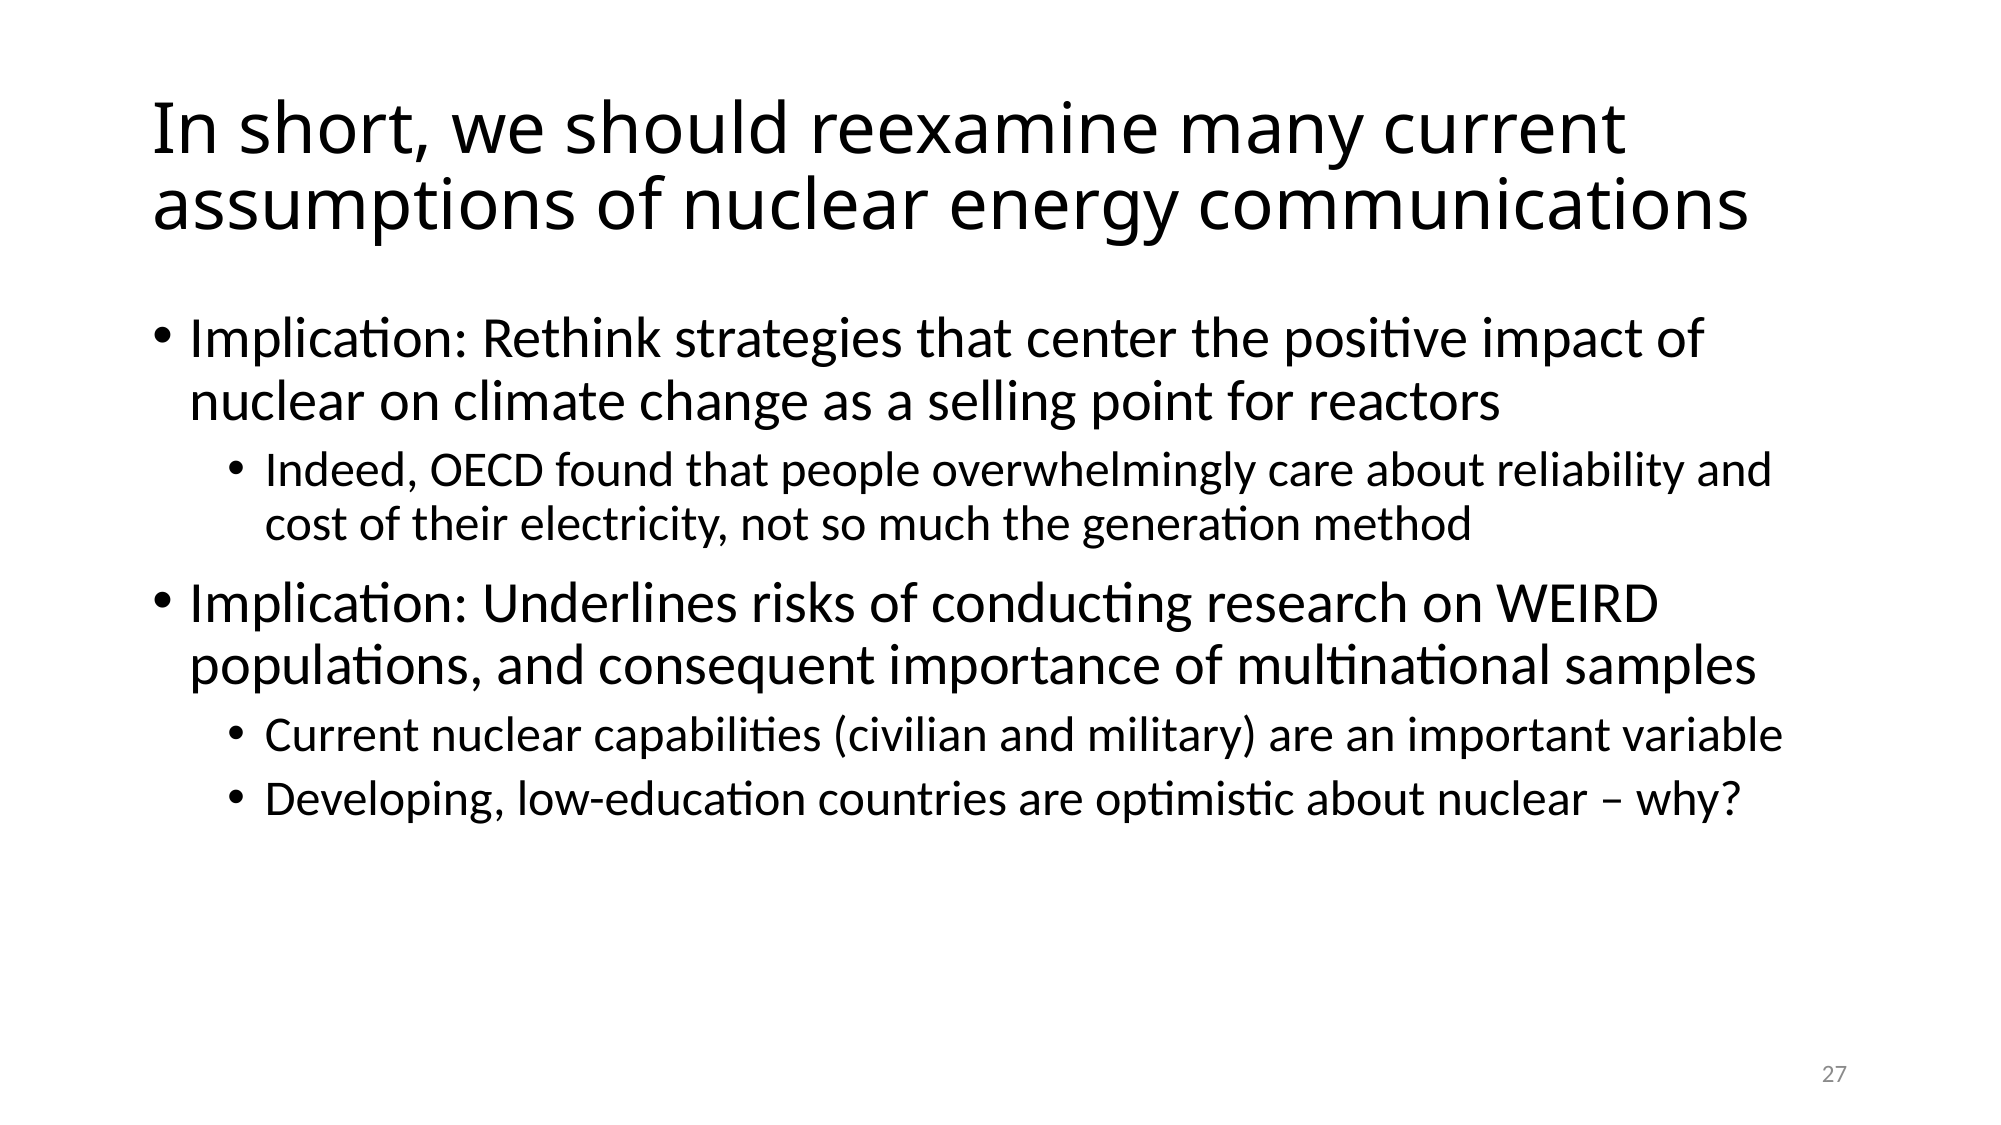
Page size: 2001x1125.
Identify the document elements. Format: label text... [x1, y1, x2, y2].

slide_number 27 [1412, 1042, 1863, 1103]
title In short, we should reexamine many current assumptions of nuclear energy communications [137, 59, 1863, 278]
list Implication: Rethink strategies that center the positive impact of nuclear on climate change as a selling point for reactors Indeed, OECD found that people overwhelmingly care about reliability and cost of their electricity, not so much the generation method Implication: Underlines risks of conducting research on WEIRD populations, and consequent importance of multinational samples Current nuclear capabilities (civilian and military) are an important variable Developing, low-education countries are optimistic about nuclear – why? [137, 299, 1863, 1014]
